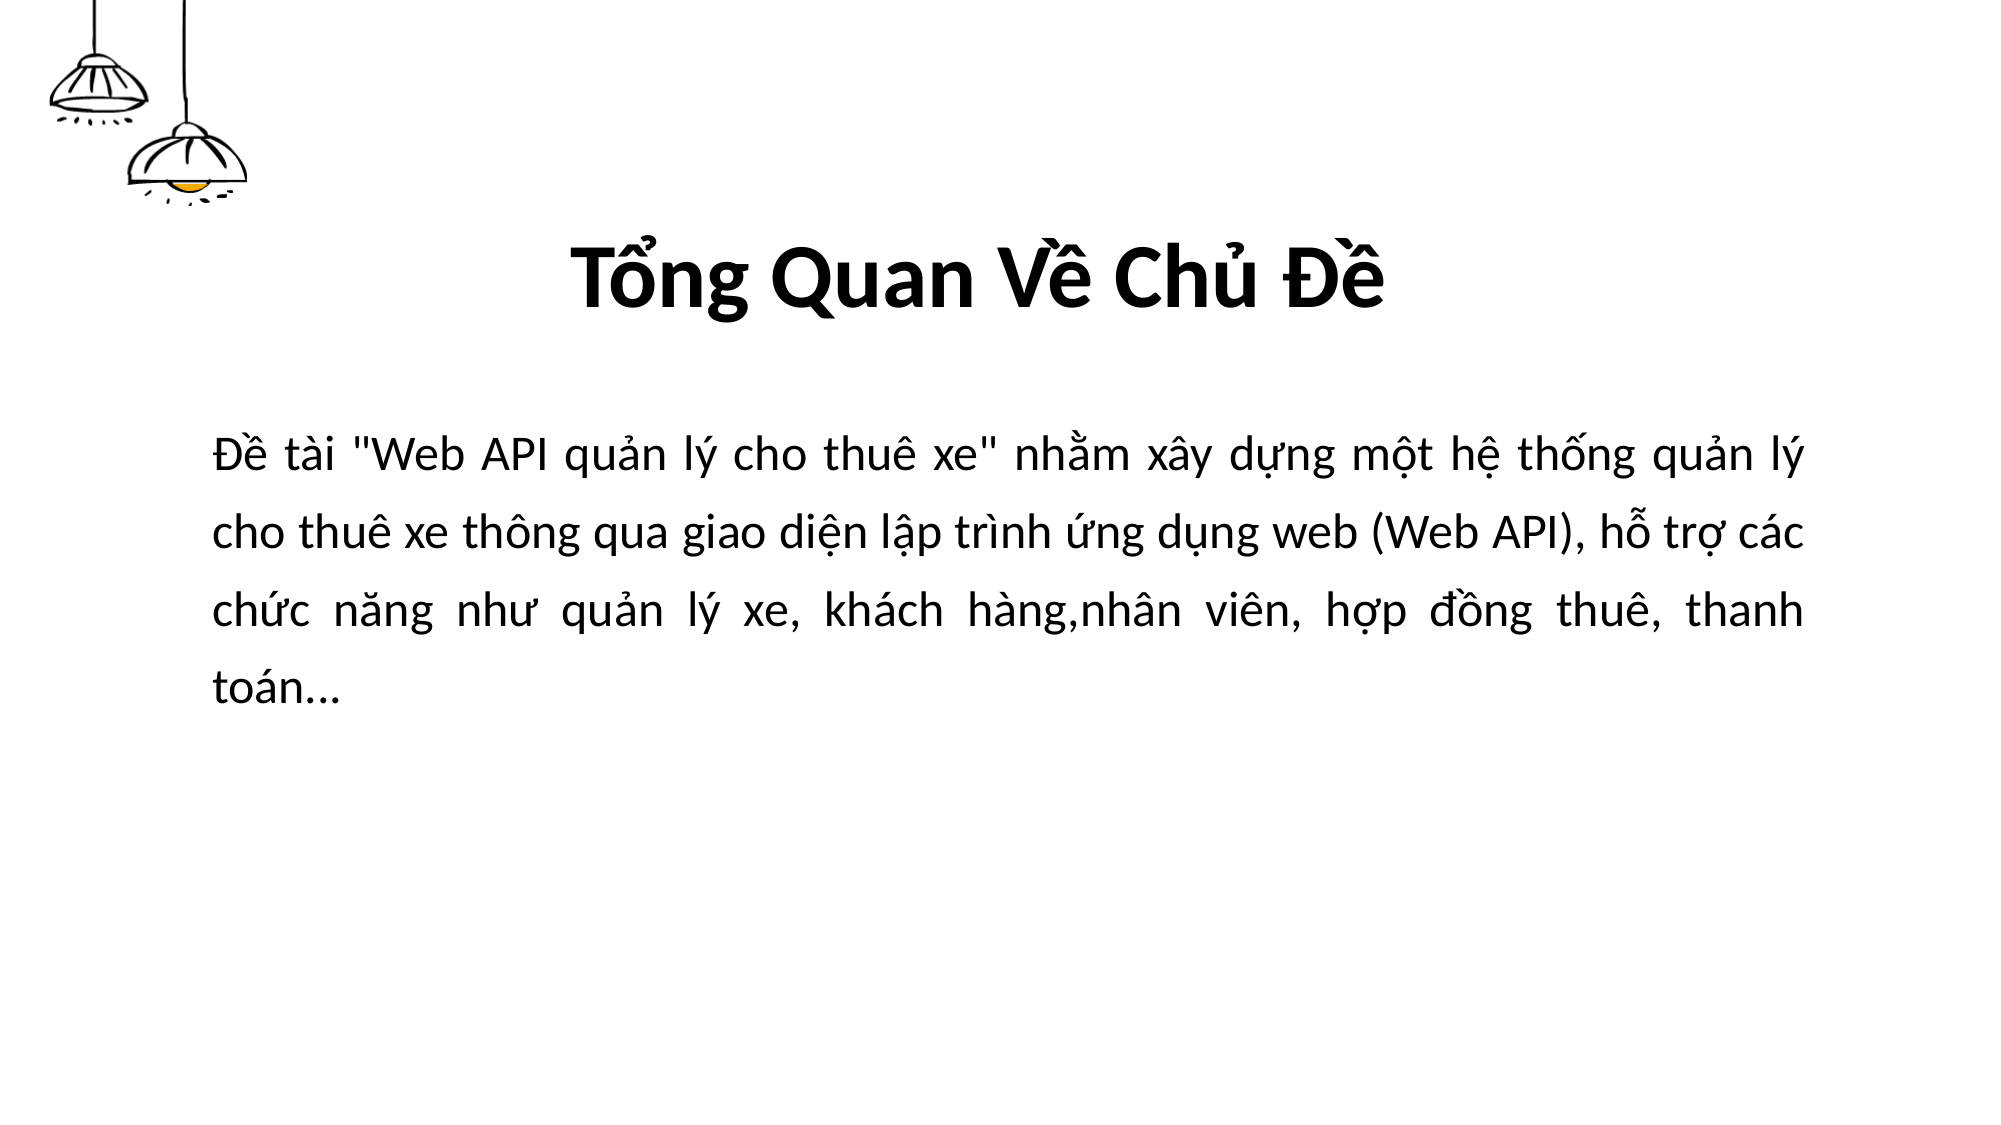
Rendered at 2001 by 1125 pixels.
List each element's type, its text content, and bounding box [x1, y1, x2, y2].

text_box Đề tài "Web API quản lý cho thuê xe" nhằm xây dựng một hệ thống quản lý cho thuê xe thông qua giao diện lập trình ứng dụng web (Web API), hỗ trợ các chức năng như quản lý xe, khách hàng,nhân viên, hợp đồng thuê, thanh toán... [197, 394, 1821, 944]
title Tổng Quan Về Chủ Đề [542, 236, 1417, 320]
picture [49, 0, 247, 206]
